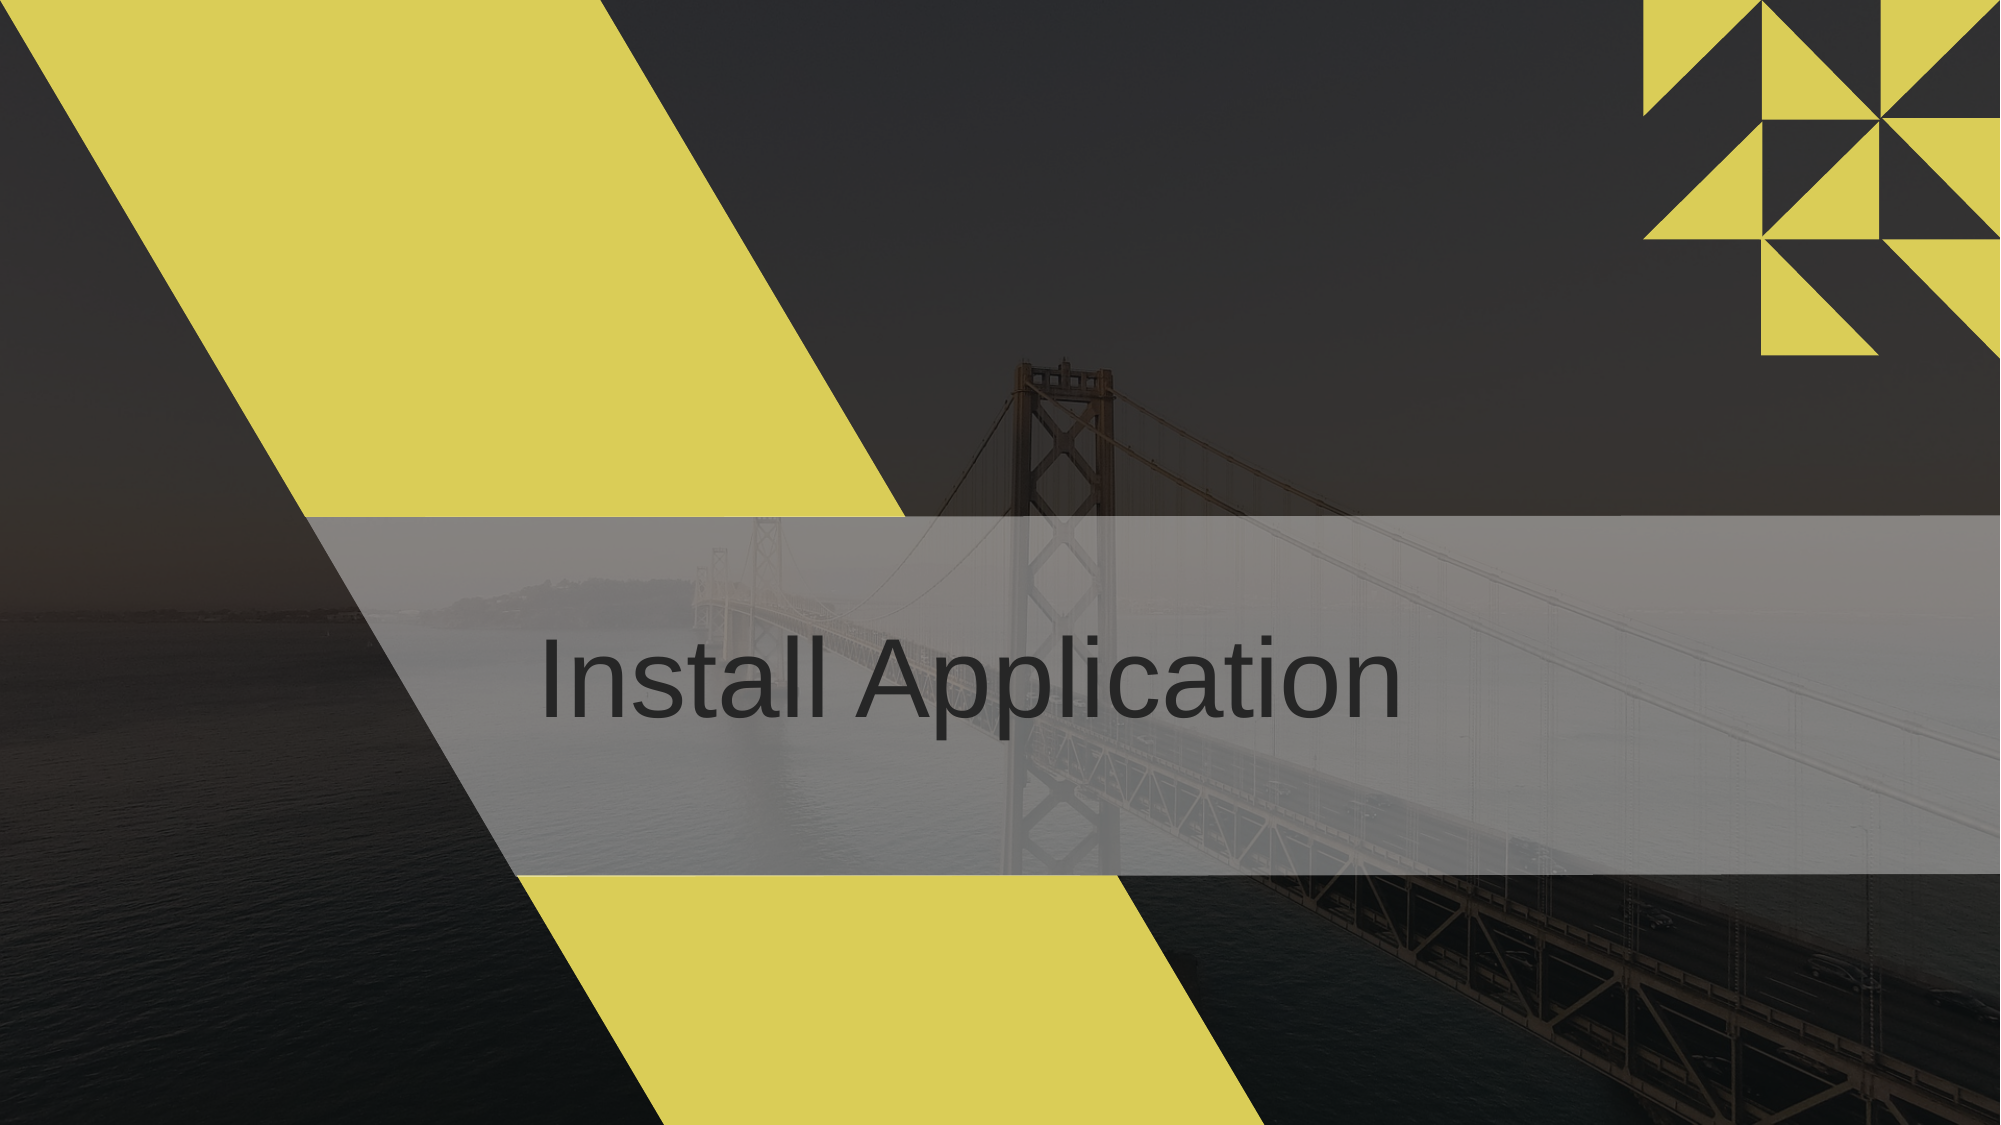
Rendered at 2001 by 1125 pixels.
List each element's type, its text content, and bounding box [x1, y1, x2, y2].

text_box [1760, 0, 1883, 121]
text_box [1642, 0, 1763, 119]
text_box [1640, 118, 1764, 241]
text_box [1879, 238, 2000, 361]
text_box [517, 877, 1266, 1125]
text_box [1879, 0, 2000, 117]
text_box [0, 0, 906, 516]
text_box Install Application [521, 597, 1785, 748]
text_box [303, 514, 2000, 878]
text_box [1760, 233, 1882, 357]
text_box [1764, 121, 1881, 241]
text_box [1880, 117, 2000, 238]
